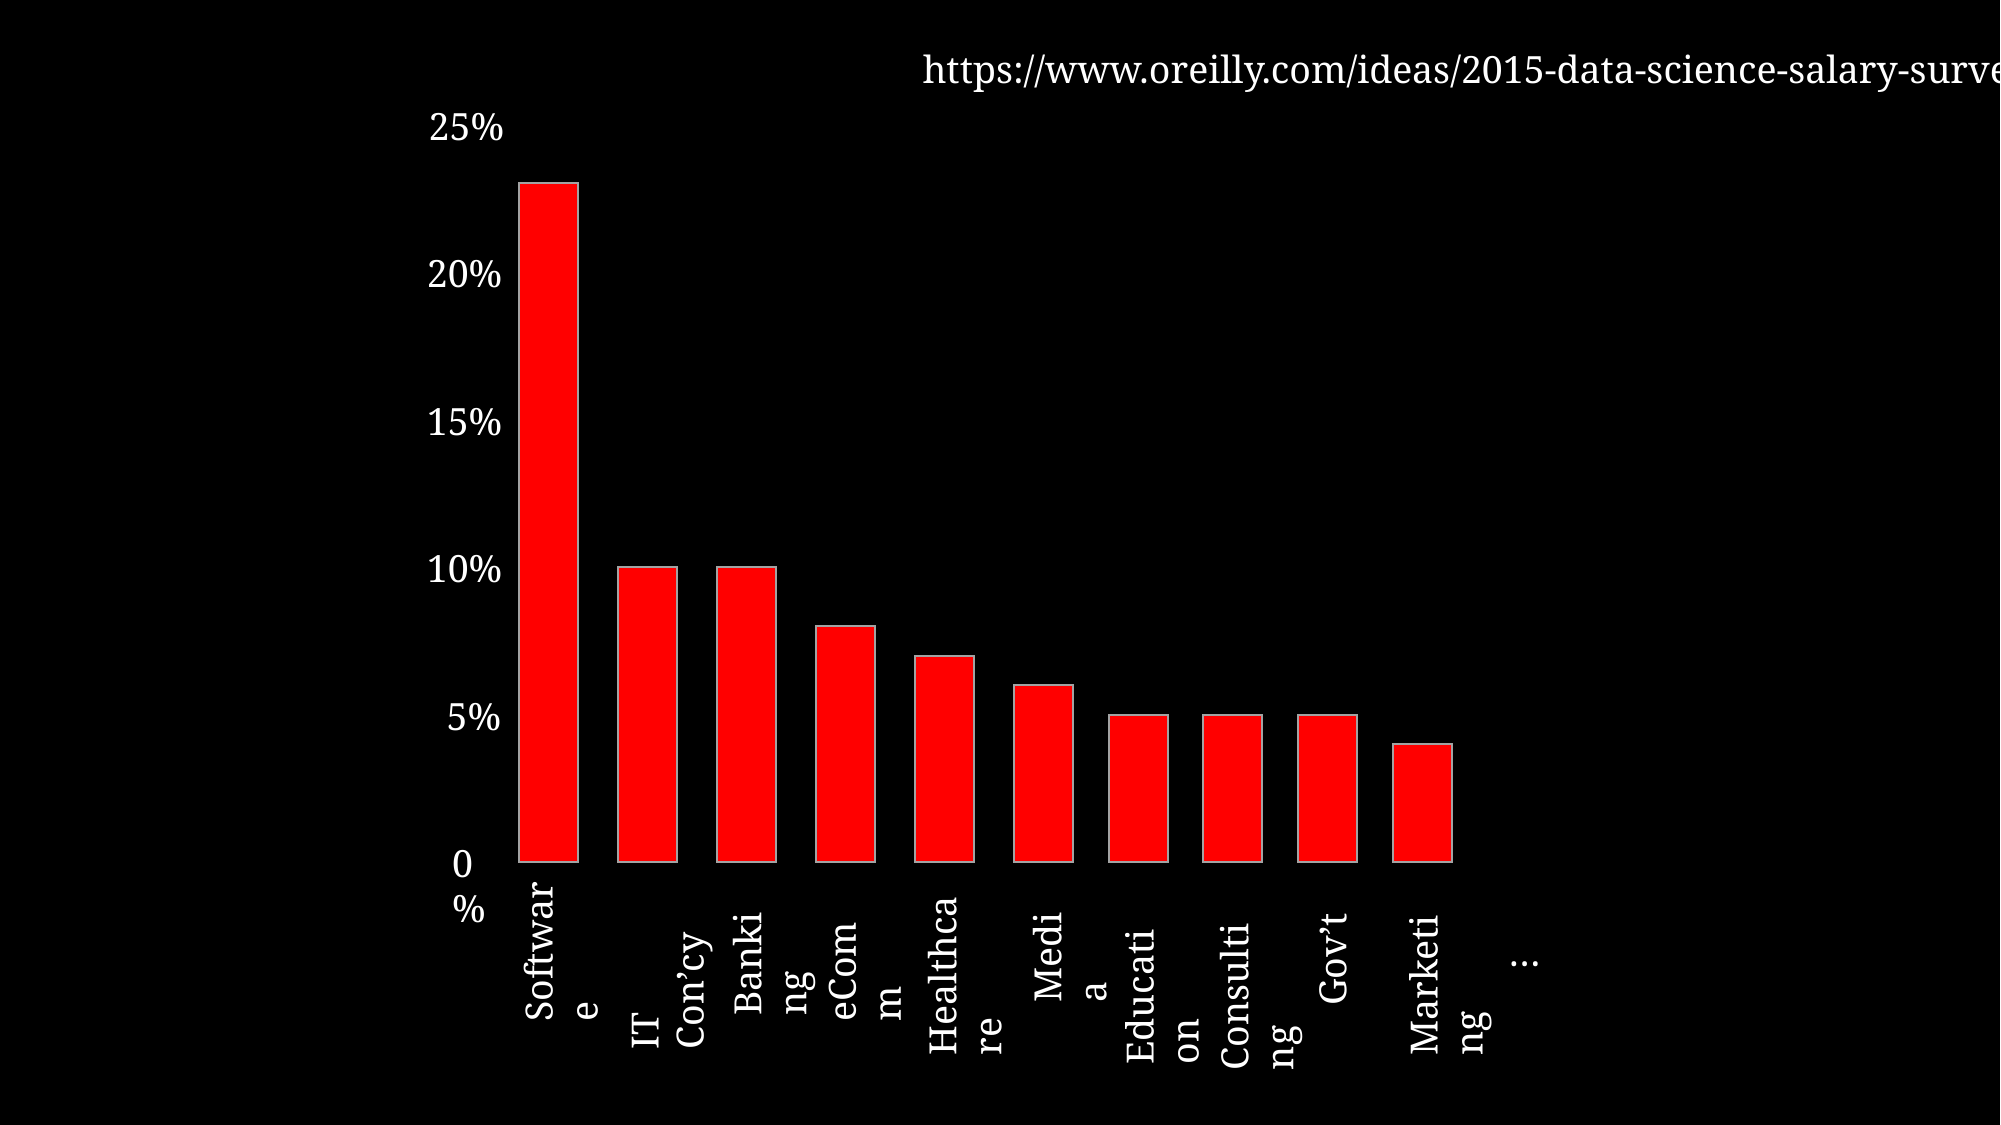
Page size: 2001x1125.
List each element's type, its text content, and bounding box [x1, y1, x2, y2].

text_box 25% [413, 95, 533, 156]
text_box [914, 655, 975, 863]
text_box Banking [716, 873, 822, 1031]
text_box [1013, 684, 1074, 863]
text_box Software [507, 857, 613, 1037]
text_box 10% [412, 537, 531, 598]
text_box eComm [810, 879, 911, 1037]
text_box [1297, 714, 1358, 863]
text_box 0% [437, 833, 516, 938]
text_box [518, 182, 579, 857]
text_box https://www.oreilly.com/ideas/2015-data-science-salary-survey [908, 39, 2000, 99]
text_box [617, 566, 678, 863]
text_box Education [1108, 893, 1203, 1080]
text_box Gov’t [1301, 893, 1362, 1021]
text_box IT Con’cy [613, 873, 719, 1064]
text_box Media [1016, 893, 1108, 1018]
text_box [815, 625, 876, 863]
text_box 5% [431, 685, 531, 746]
text_box Consulting [1203, 893, 1309, 1085]
text_box Marketing [1392, 883, 1498, 1071]
text_box 15% [412, 390, 531, 451]
text_box [1392, 743, 1453, 863]
text_box 20% [412, 242, 531, 303]
text_box Healthcare [911, 879, 1016, 1071]
text_box [1202, 714, 1263, 863]
text_box … [1493, 921, 1556, 982]
text_box [1108, 714, 1169, 863]
text_box [716, 566, 777, 863]
